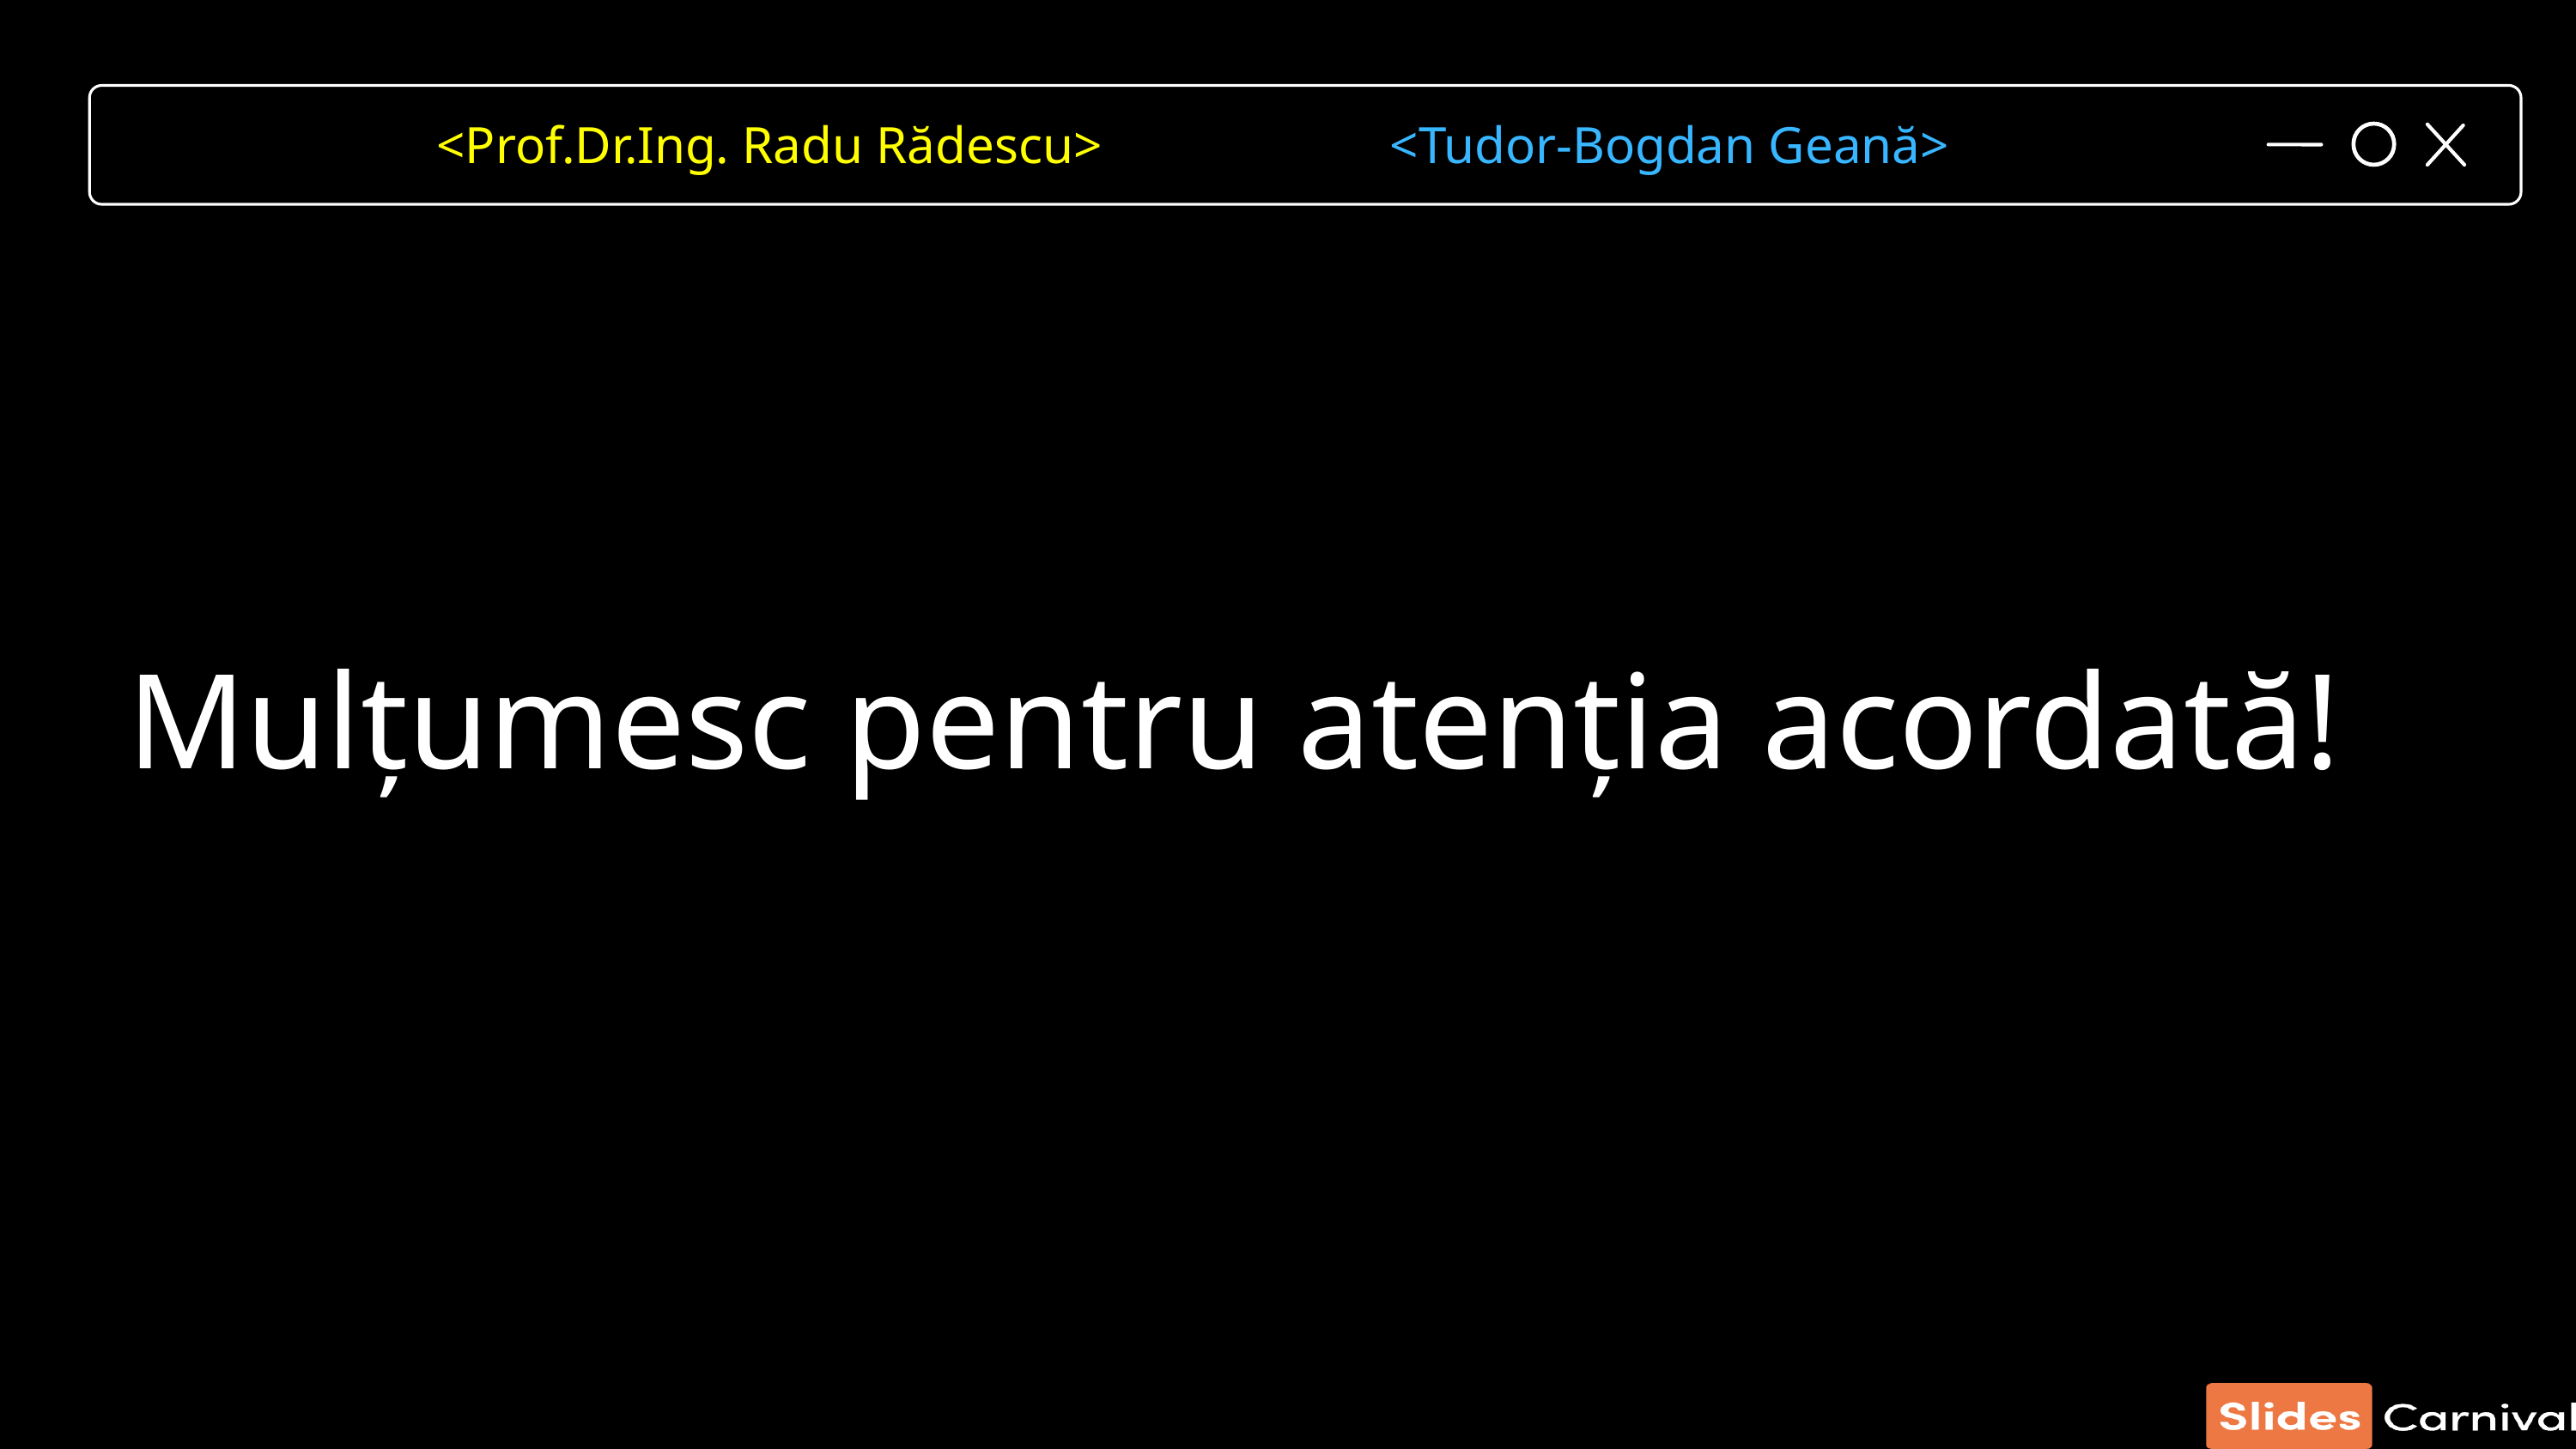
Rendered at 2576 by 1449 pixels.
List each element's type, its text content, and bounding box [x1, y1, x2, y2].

text_box Mulțumesc pentru atenția acordată! [127, 611, 2483, 796]
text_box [88, 85, 2522, 205]
text_box [2206, 1383, 2576, 1449]
